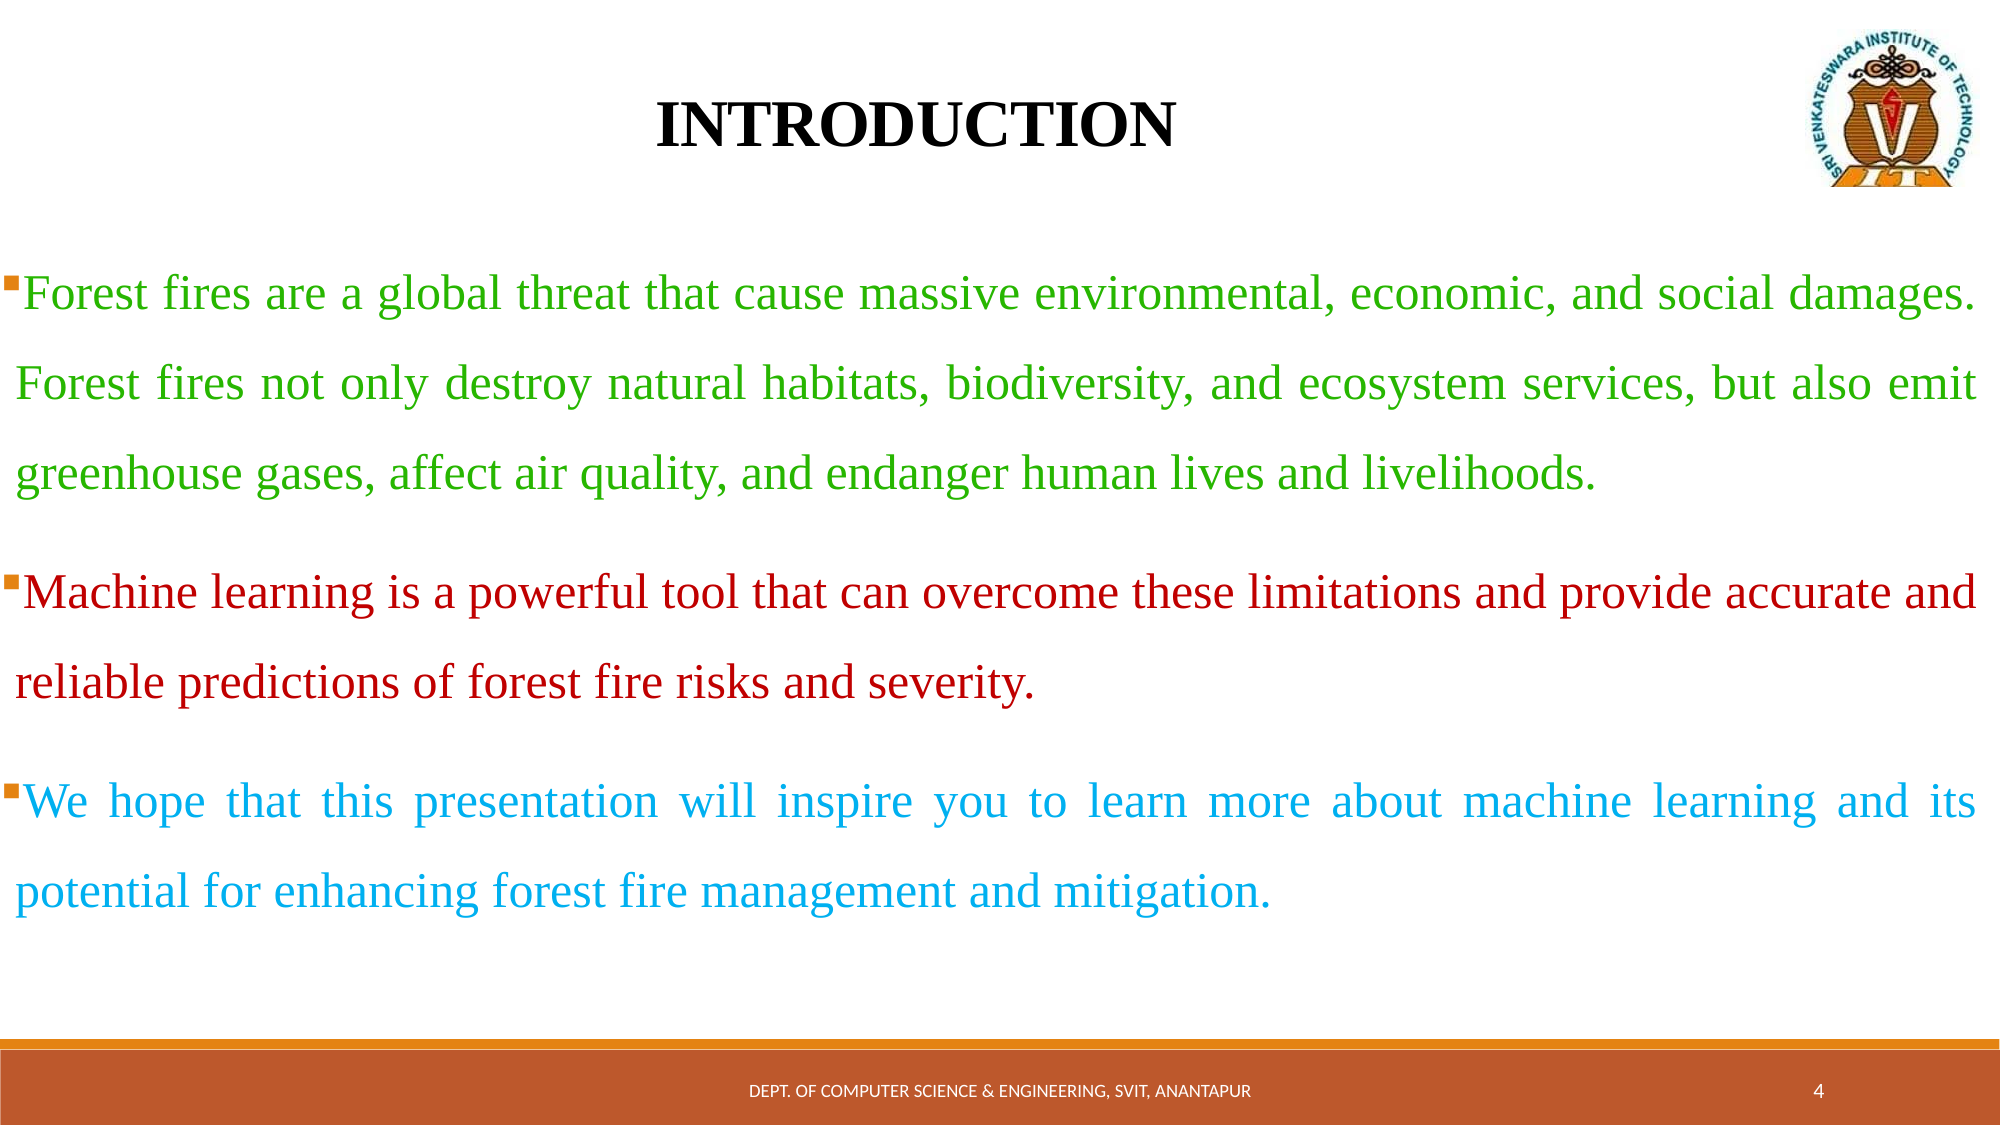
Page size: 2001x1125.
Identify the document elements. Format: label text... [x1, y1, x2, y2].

slide_number 4 [1624, 1059, 1840, 1120]
list Forest fires are a global threat that cause massive environmental, economic, and social damages. Forest fires not only destroy natural habitats, biodiversity, and ecosystem services, but also emit greenhouse gases, affect air quality, and endanger human lives and livelihoods. Machine learning is a powerful tool that can overcome these limitations and provide accurate and reliable predictions of forest fire risks and severity. We hope that this presentation will inspire you to learn more about machine learning and its potential for enhancing forest fire management and mitigation. [0, 221, 1979, 1006]
footer Dept. of Computer Science & Engineering, SVIT, Anantapur [604, 1059, 1396, 1120]
title INTRODUCTION [43, 22, 1768, 168]
picture [1804, 29, 1981, 188]
